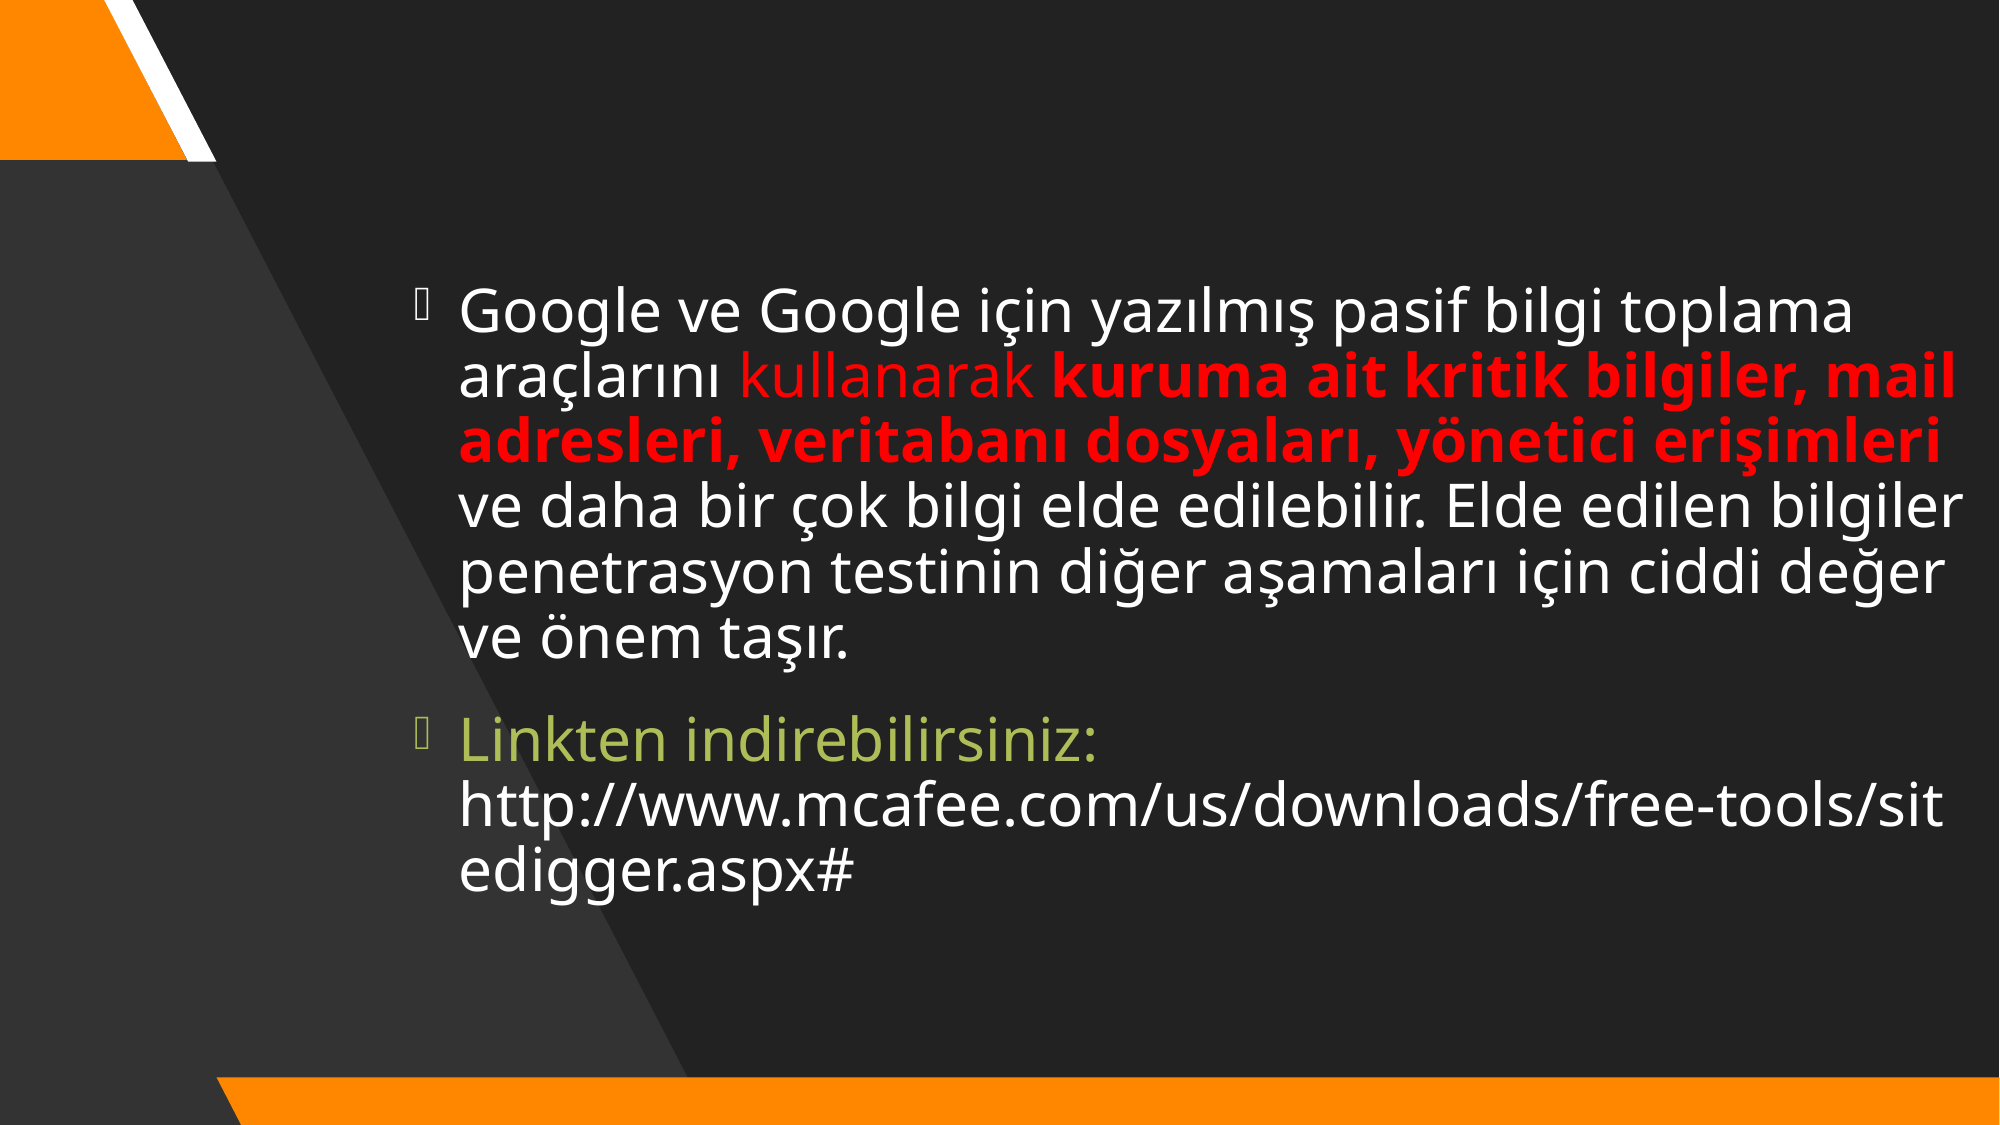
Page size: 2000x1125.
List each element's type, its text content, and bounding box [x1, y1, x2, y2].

list Google ve Google için yazılmış pasif bilgi toplama araçlarını kullanarak kuruma ait kritik bilgiler, mail adresleri, veritabanı dosyaları, yönetici erişimleri ve daha bir çok bilgi elde edilebilir. Elde edilen bilgiler penetrasyon testinin diğer aşamaları için ciddi değer ve önem taşır. Linkten indirebilirsiniz: http://www.mcafee.com/us/downloads/free-tools/sitedigger.aspx# [394, 223, 2000, 962]
